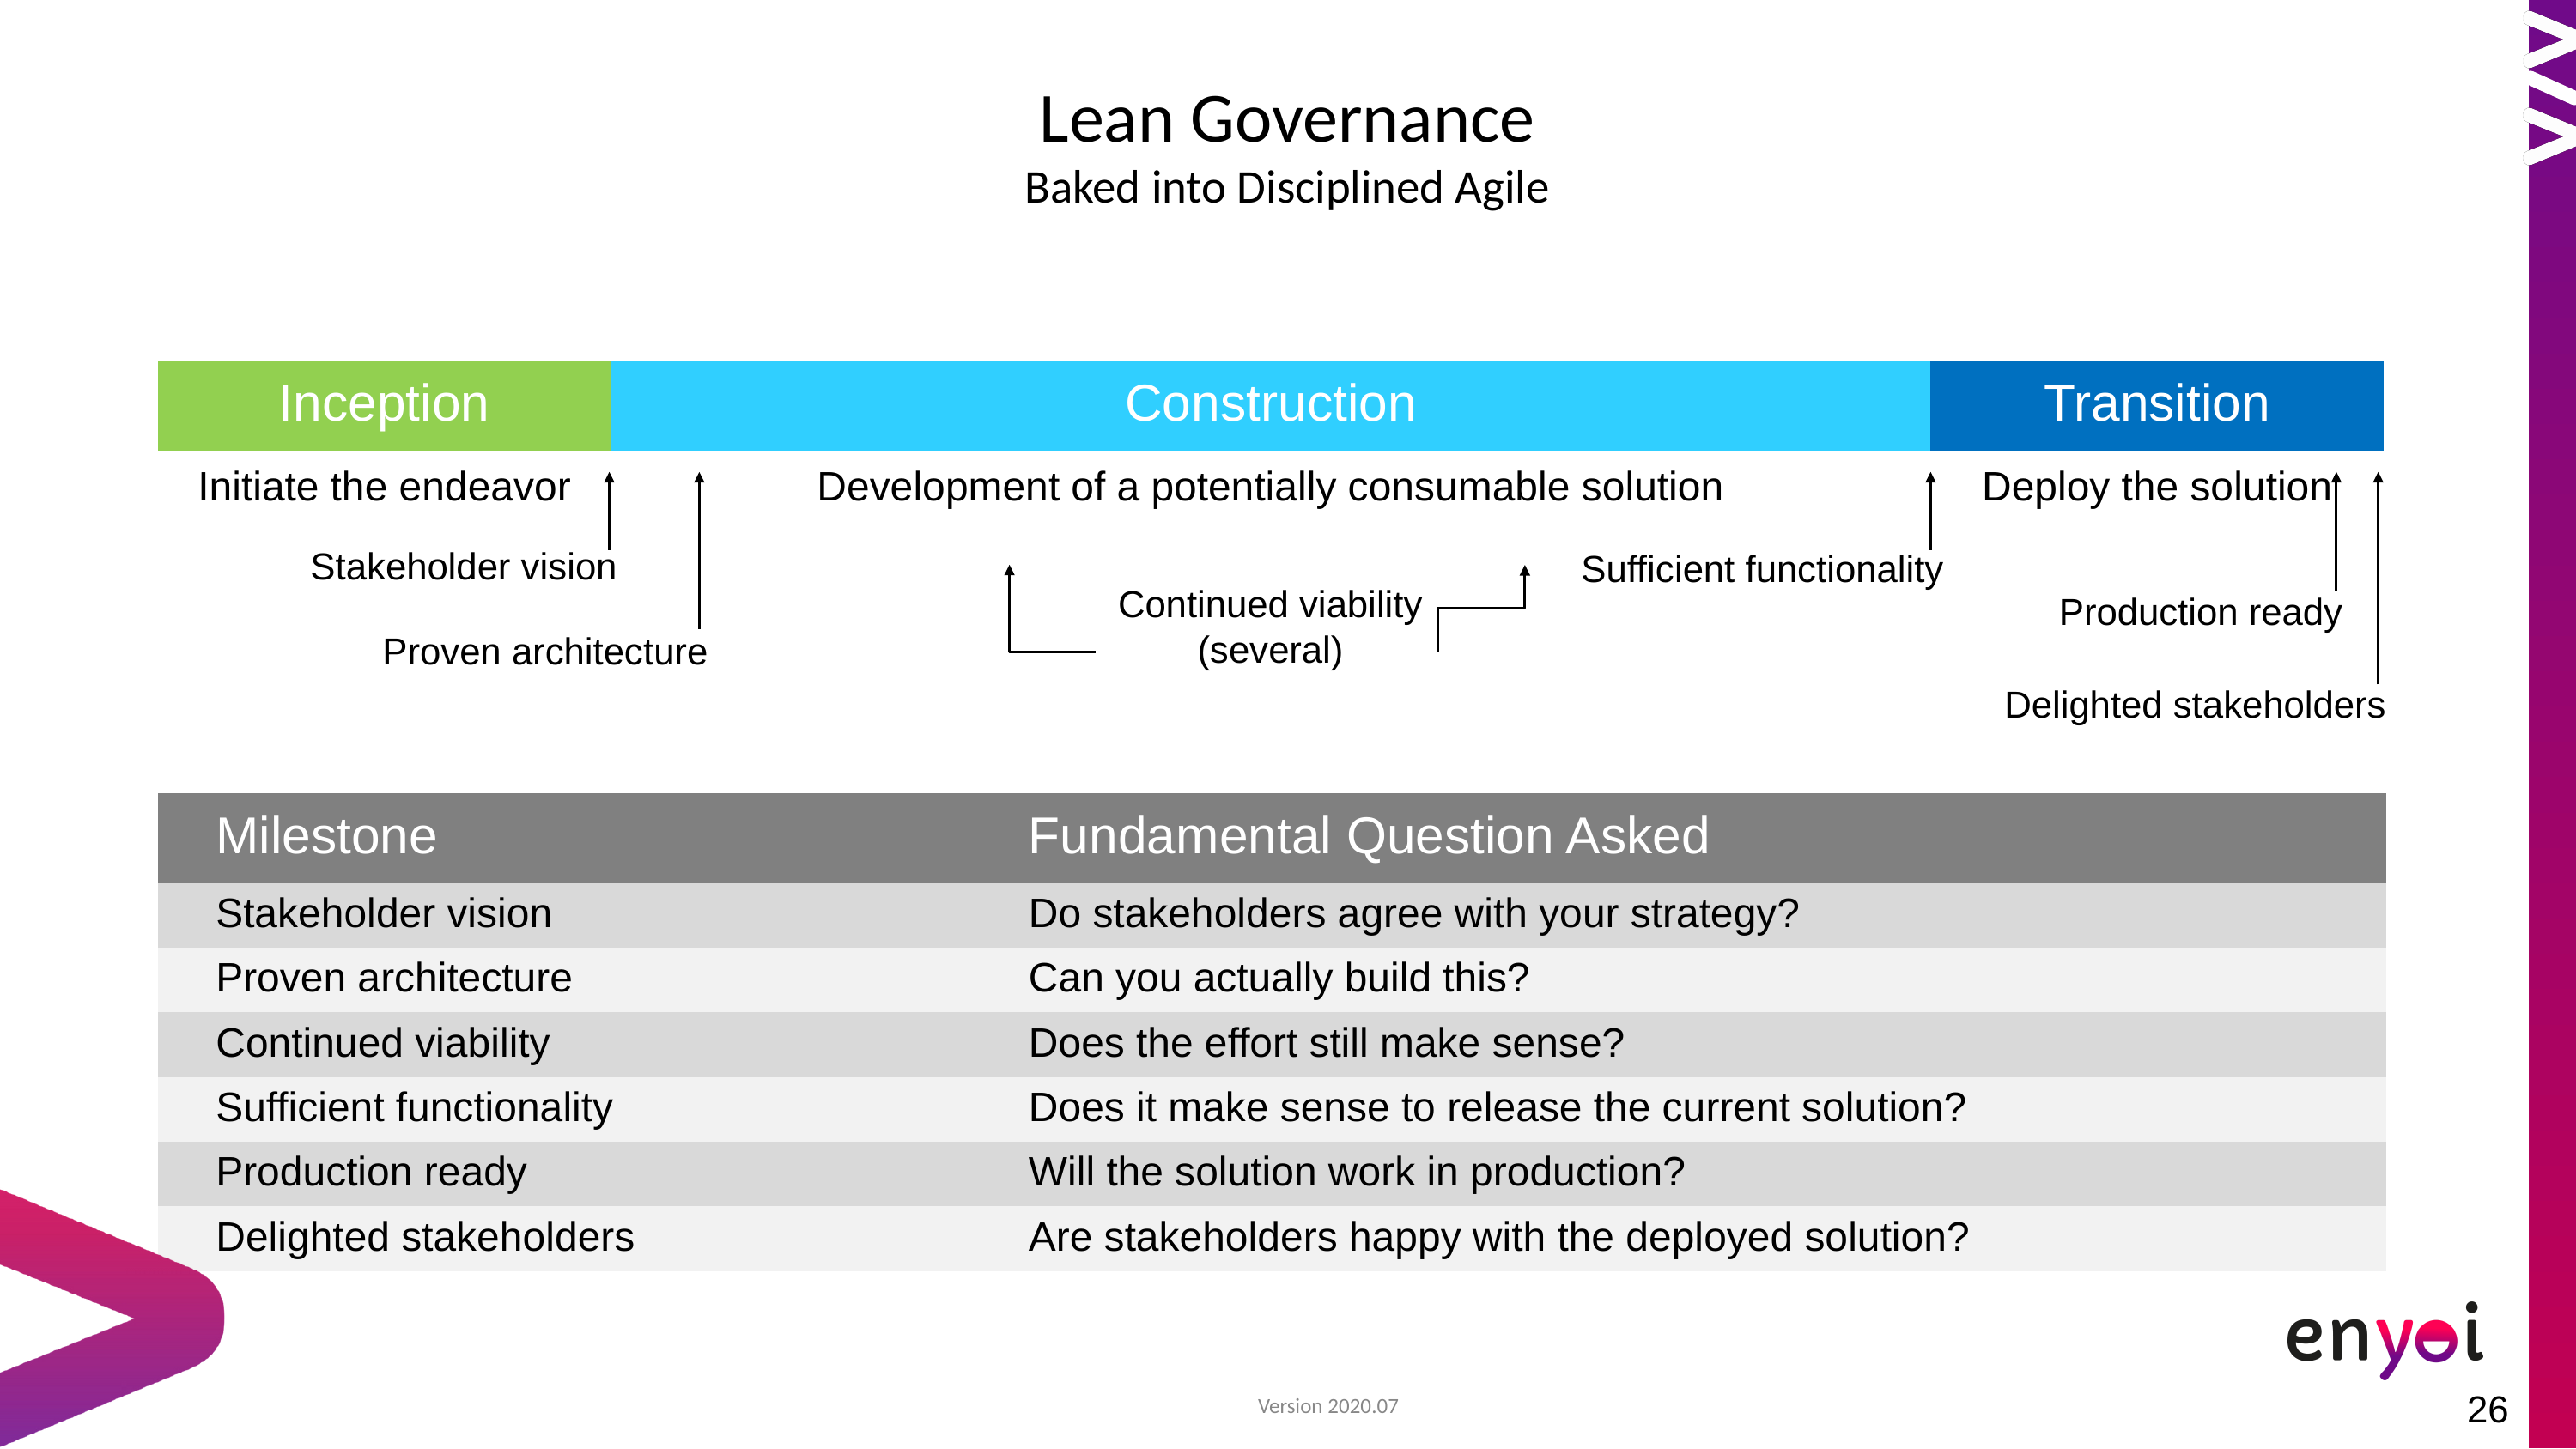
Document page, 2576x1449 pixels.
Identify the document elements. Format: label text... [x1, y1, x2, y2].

text_box Sufficient functionality [1546, 538, 1945, 597]
table_header Construction [611, 361, 1930, 451]
table_header Milestone [158, 793, 970, 883]
text_box Proven architecture [357, 621, 708, 679]
slide_number Version 2020.07 [1245, 1379, 1546, 1431]
table_cell Production ready [158, 1142, 970, 1206]
table_cell Delighted stakeholders [228, 1206, 970, 1271]
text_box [1009, 564, 1096, 652]
text_box Stakeholder vision [267, 535, 617, 594]
table_header Inception [158, 361, 611, 451]
table_cell Can you actually build this? [970, 948, 2386, 1012]
table_cell Initiate the endeavor [158, 451, 611, 585]
table_header Transition [1930, 361, 2384, 451]
table_cell Will the solution work in production? [970, 1142, 2386, 1206]
table_cell Does the effort still make sense? [970, 1012, 2386, 1077]
table_cell Deploy the solution [1930, 451, 2384, 585]
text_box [2520, 0, 2576, 1449]
table_cell Does it make sense to release the current solution? [970, 1077, 2386, 1142]
table_cell Development of a potentially consumable solution [611, 451, 1930, 585]
table_cell Sufficient functionality [158, 1077, 970, 1142]
table_header Fundamental Question Asked [970, 793, 2386, 883]
title Lean Governance Baked into Disciplined Agile [66, 64, 2509, 220]
text_box Continued viability (several) [1095, 573, 1446, 677]
table_cell Stakeholder vision [158, 883, 970, 948]
table_cell Are stakeholders happy with the deployed solution? [970, 1206, 2386, 1271]
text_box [1437, 564, 1526, 652]
text_box [0, 1174, 228, 1449]
table_cell Do stakeholders agree with your strategy? [970, 883, 2386, 948]
text_box Production ready [2031, 581, 2343, 640]
table_cell Continued viability [158, 1012, 970, 1077]
text_box Delighted stakeholders [1987, 674, 2386, 732]
table_cell Proven architecture [158, 948, 970, 1012]
text_box 26 [2422, 1388, 2509, 1431]
text_box [2287, 1301, 2483, 1380]
